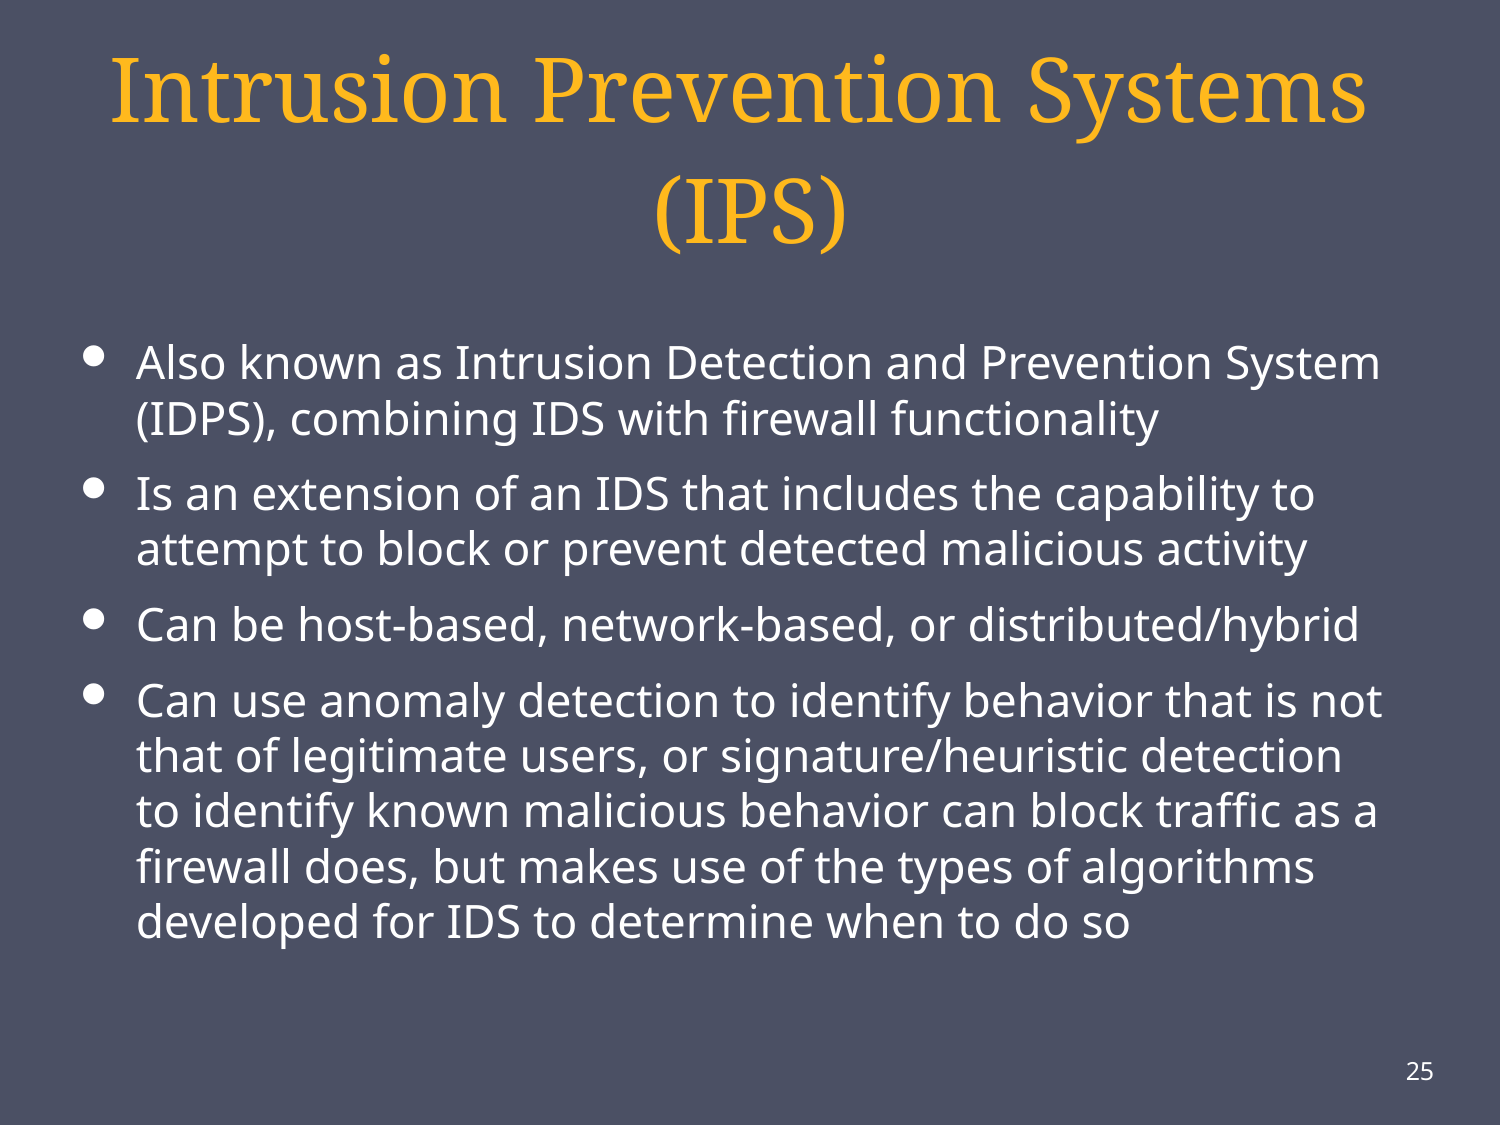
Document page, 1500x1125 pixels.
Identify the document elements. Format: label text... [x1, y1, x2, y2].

list Also known as Intrusion Detection and Prevention System (IDPS), combining IDS with firewall functionality Is an extension of an IDS that includes the capability to attempt to block or prevent detected malicious activity Can be host-based, network-based, or distributed/hybrid Can use anomaly detection to identify behavior that is not that of legitimate users, or signature/heuristic detection to identify known malicious behavior can block traffic as a firewall does, but makes use of the types of algorithms developed for IDS to determine when to do so [64, 326, 1415, 1044]
slide_number 25 [1401, 1042, 1494, 1103]
title Intrusion Prevention Systems (IPS) [1, 19, 1500, 270]
